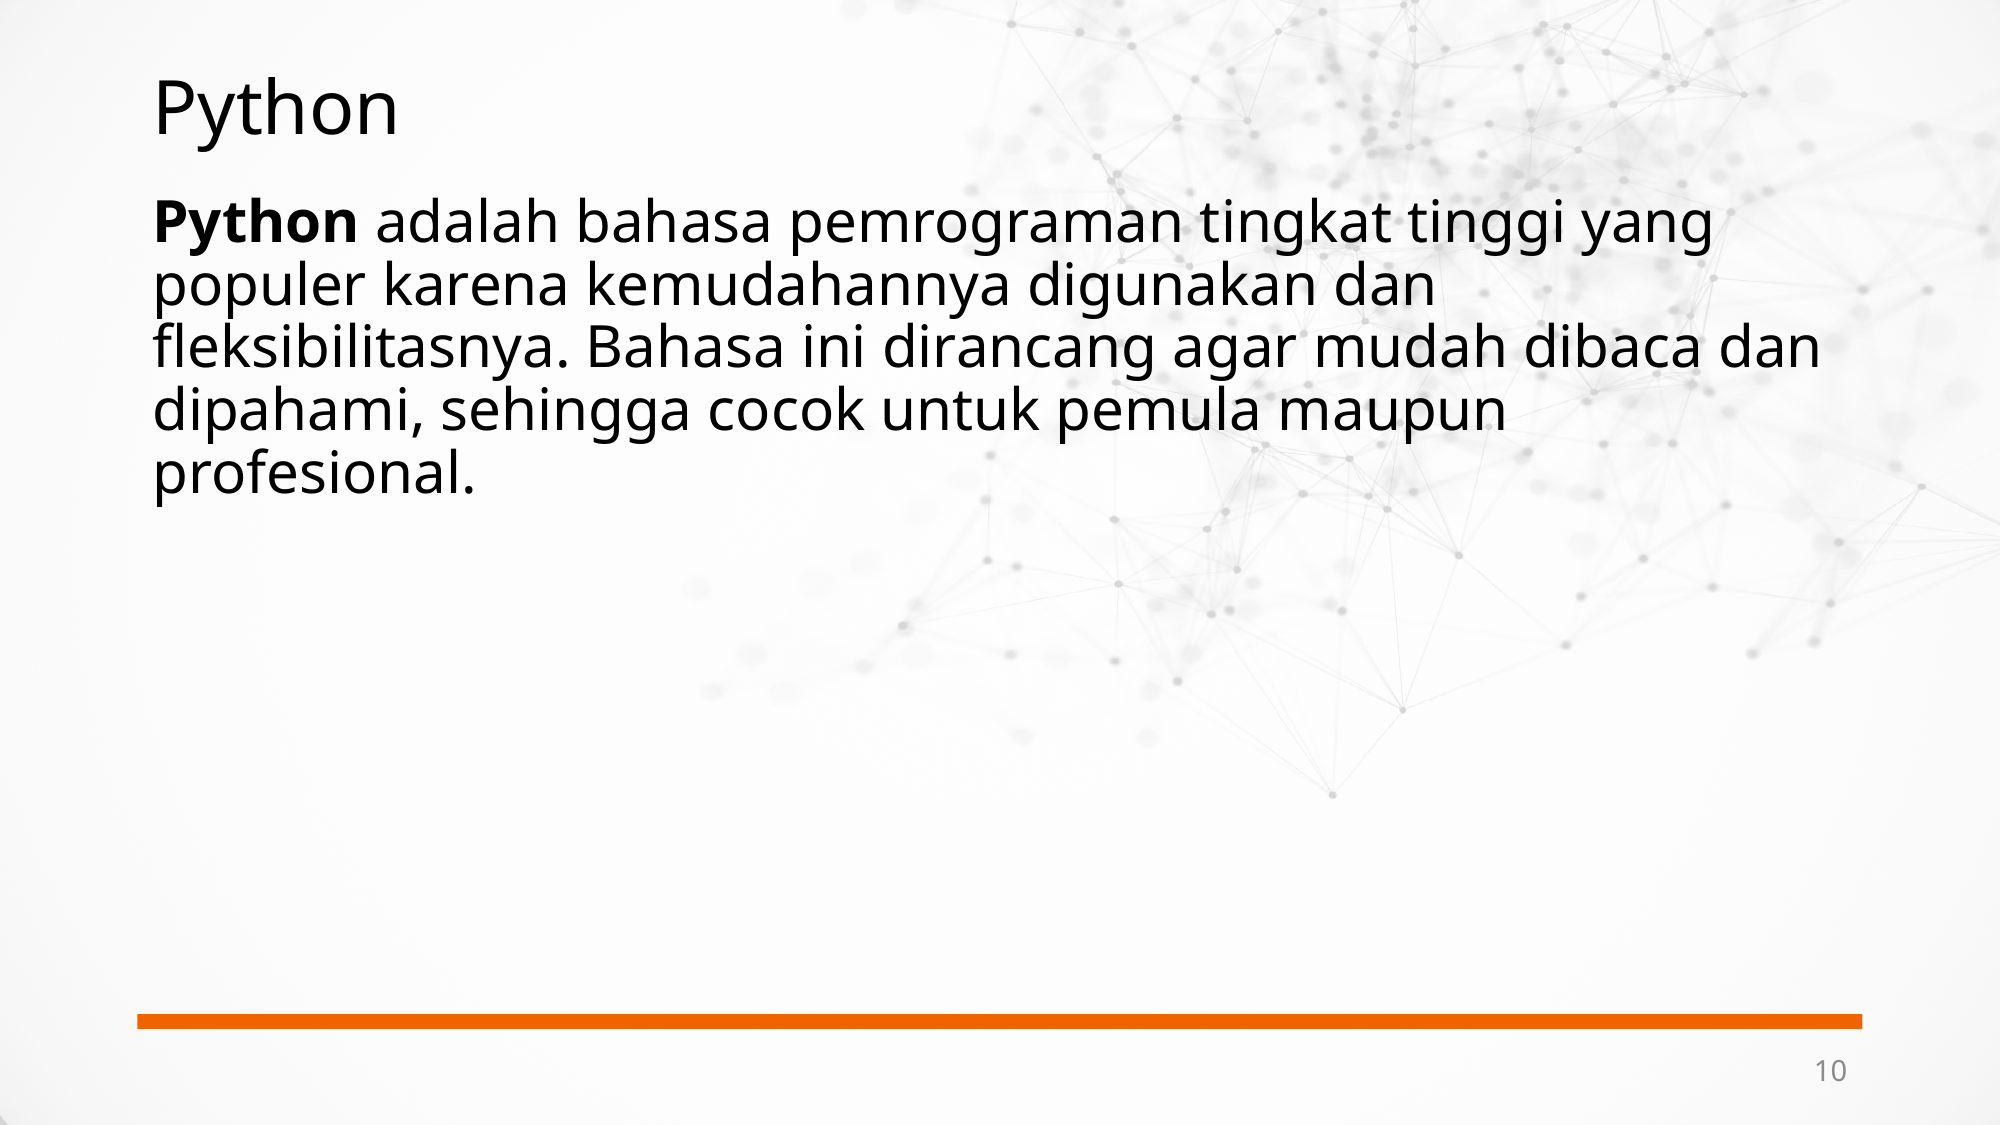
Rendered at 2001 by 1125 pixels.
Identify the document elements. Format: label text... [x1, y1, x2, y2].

slide_number 10 [1412, 1042, 1863, 1103]
list Python adalah bahasa pemrograman tingkat tinggi yang populer karena kemudahannya digunakan dan fleksibilitasnya. Bahasa ini dirancang agar mudah dibaca dan dipahami, sehingga cocok untuk pemula maupun profesional. [137, 184, 1863, 1014]
title Python [137, 36, 1863, 184]
